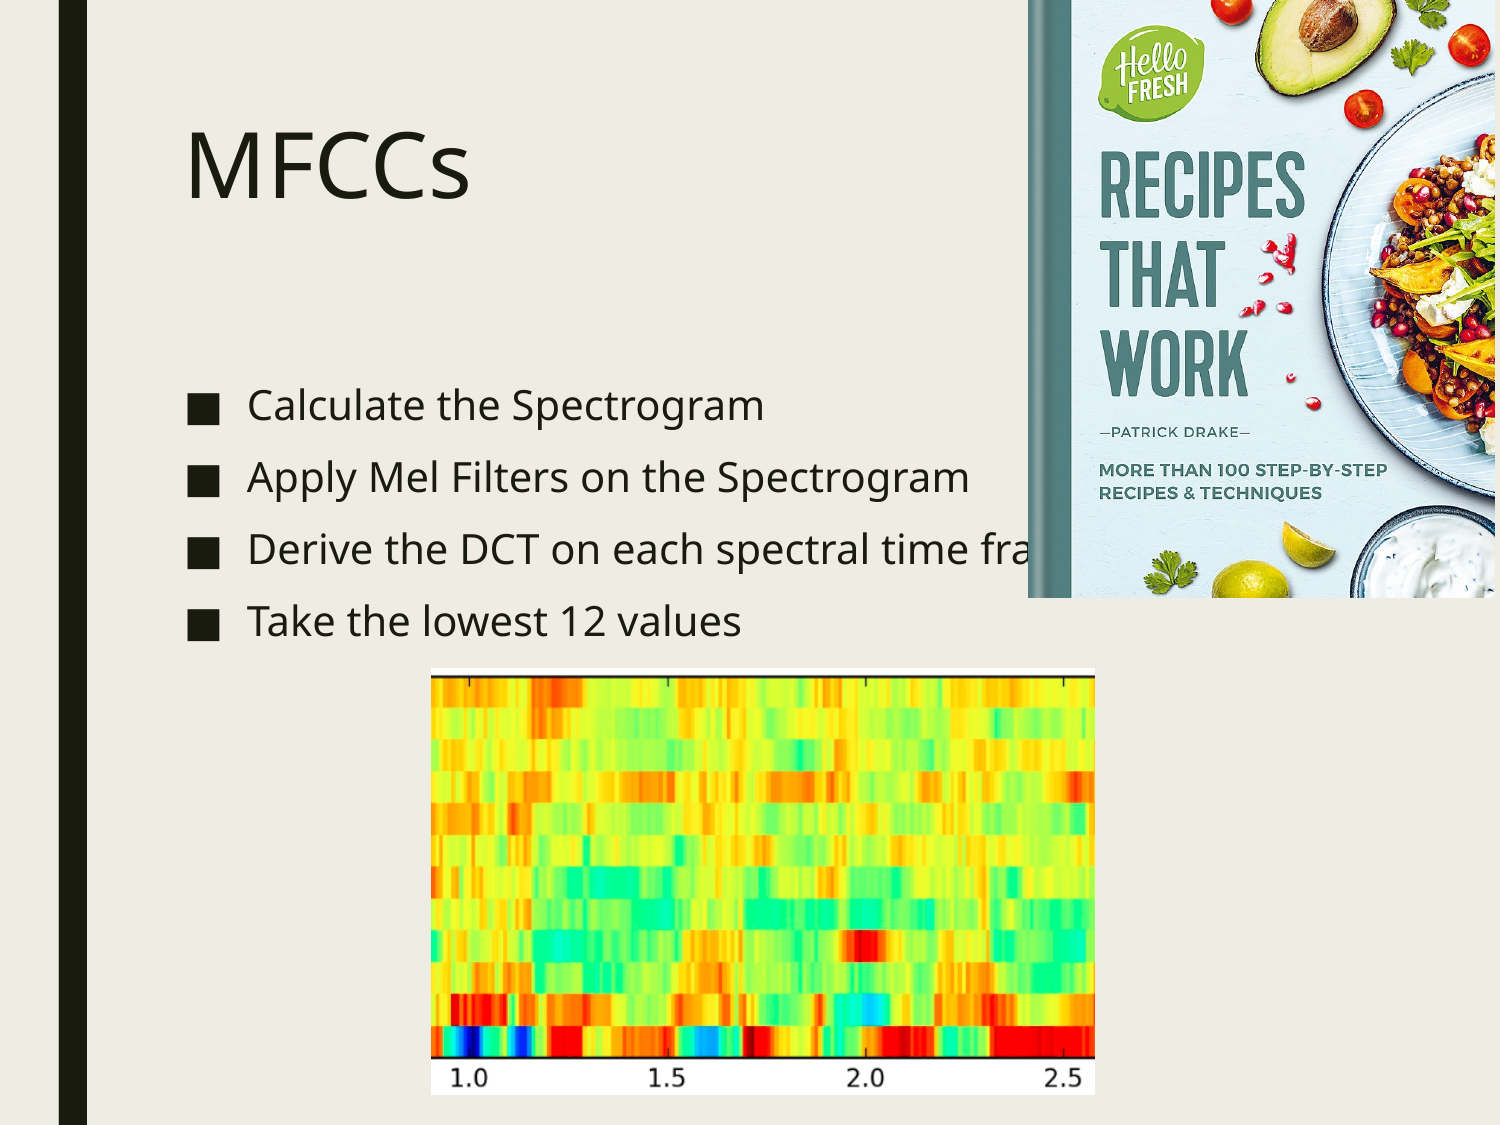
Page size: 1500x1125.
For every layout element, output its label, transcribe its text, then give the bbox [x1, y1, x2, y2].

picture [1028, 0, 1495, 599]
picture [430, 668, 1096, 1096]
title MFCCs [168, 112, 1023, 357]
list Calculate the Spectrogram Apply Mel Filters on the Spectrogram Derive the DCT on each spectral time frame Take the lowest 12 values [168, 375, 1351, 963]
